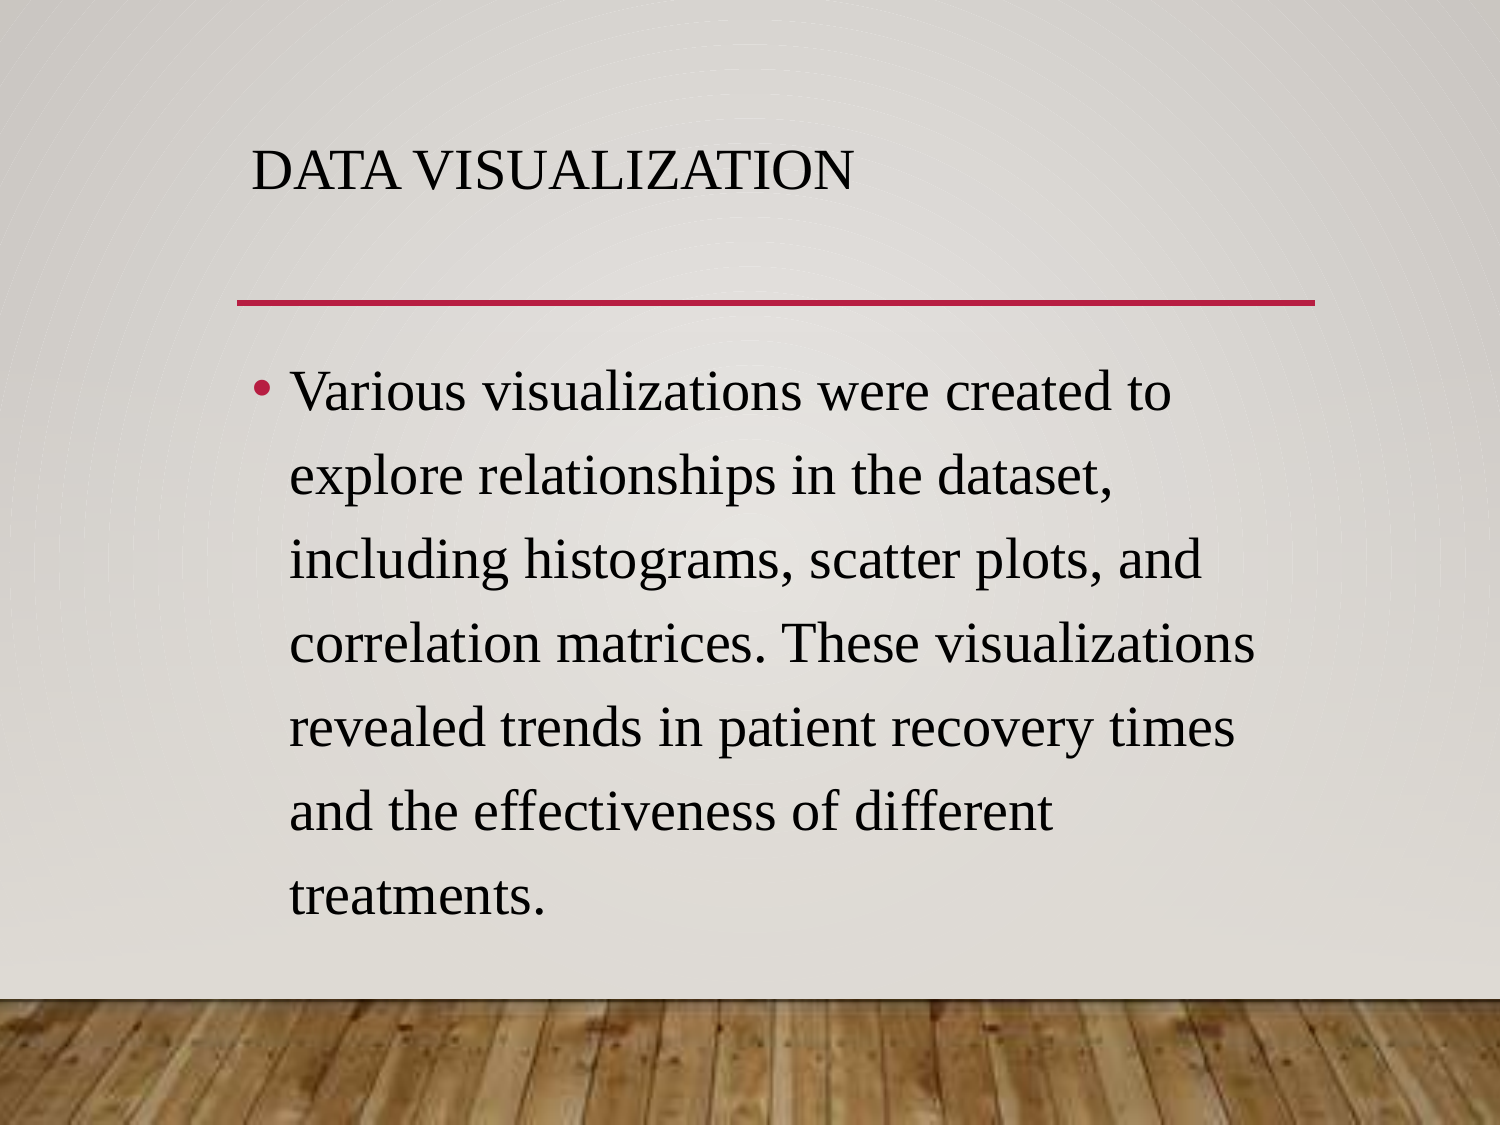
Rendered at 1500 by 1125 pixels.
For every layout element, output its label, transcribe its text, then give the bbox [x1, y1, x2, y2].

title Data Visualization [236, 131, 1315, 305]
picture [0, 999, 1500, 1125]
list Various visualizations were created to explore relationships in the dataset, including histograms, scatter plots, and correlation matrices. These visualizations revealed trends in patient recovery times and the effectiveness of different treatments. [236, 330, 1315, 897]
